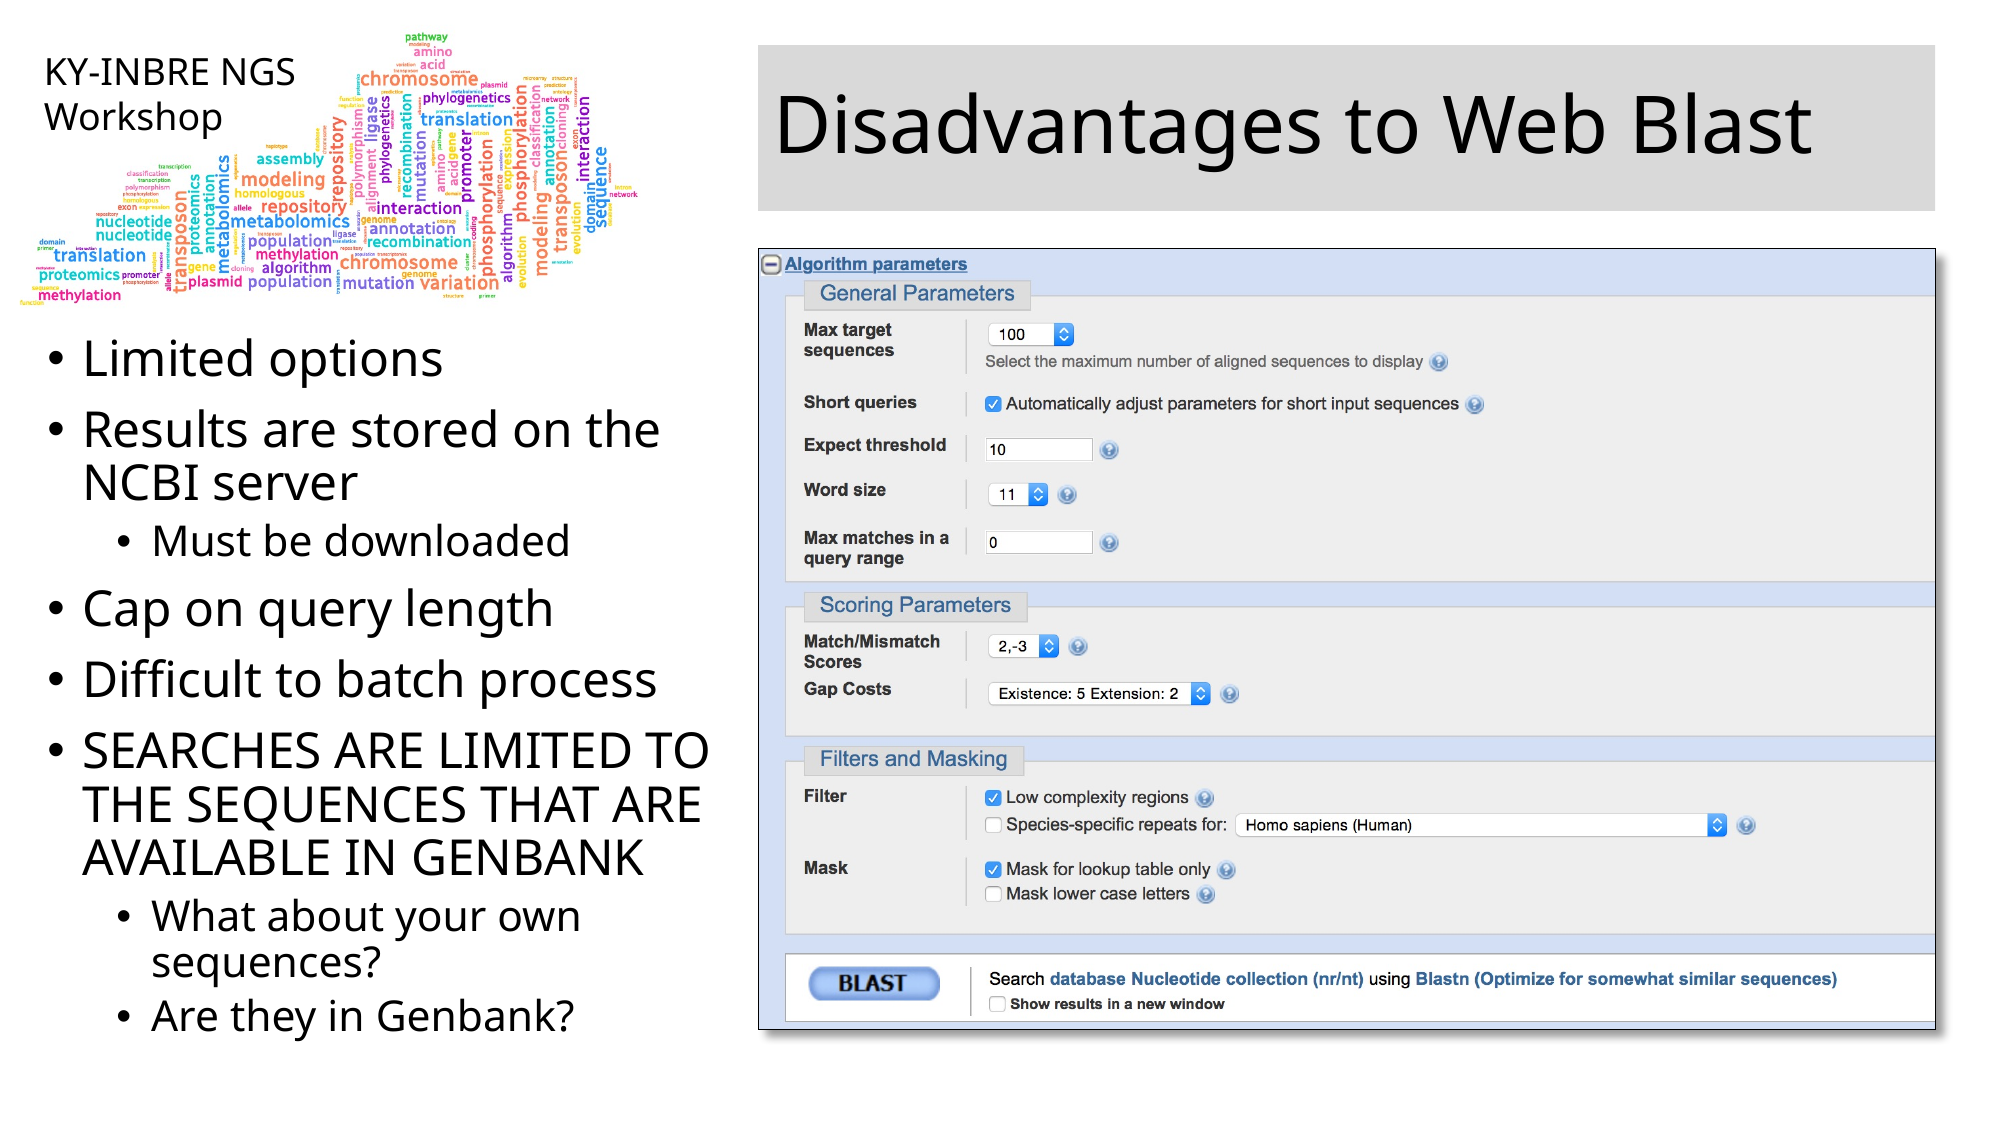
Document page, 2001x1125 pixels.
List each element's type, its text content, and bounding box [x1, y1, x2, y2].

picture [9, 24, 643, 311]
list Limited options Results are stored on the NCBI server Must be downloaded Cap on query length Difficult to batch process SEARCHES ARE LIMITED TO THE SEQUENCES THAT ARE AVAILABLE IN GENBANK What about your own sequences? Are they in Genbank? [32, 326, 728, 1107]
picture [757, 248, 1936, 1030]
title Disadvantages to Web Blast [758, 45, 1936, 211]
